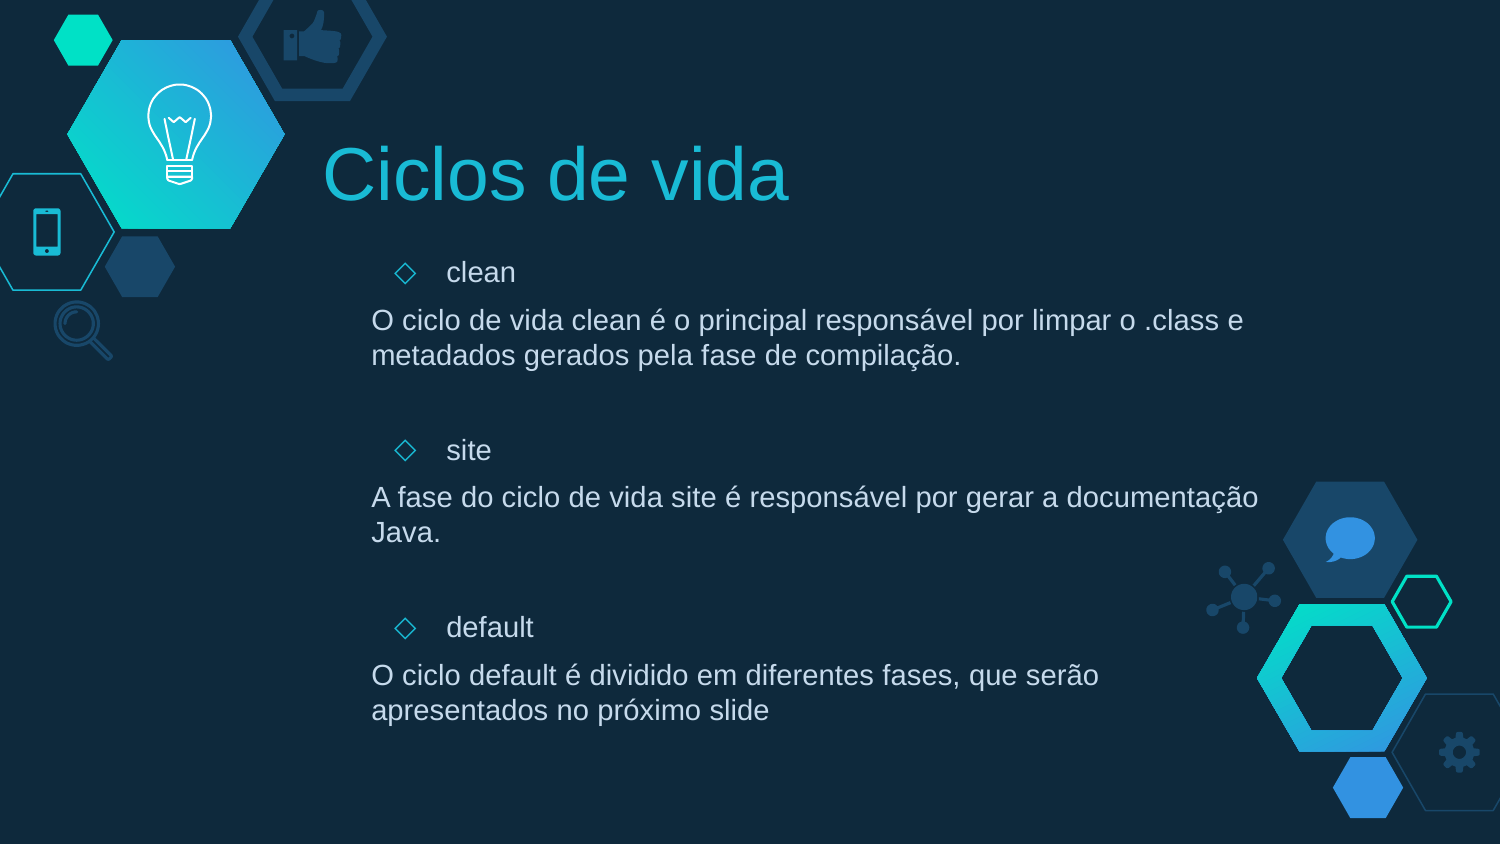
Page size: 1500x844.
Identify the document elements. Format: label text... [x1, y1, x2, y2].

title Ciclos de vida [307, 110, 1500, 217]
subtitle clean O ciclo de vida clean é o principal responsável por limpar o .class e metadados gerados pela fase de compilação. site A fase do ciclo de vida site é responsável por gerar a documentação Java. default O ciclo default é dividido em diferentes fases, que serão apresentados no próximo slide [356, 238, 1291, 761]
